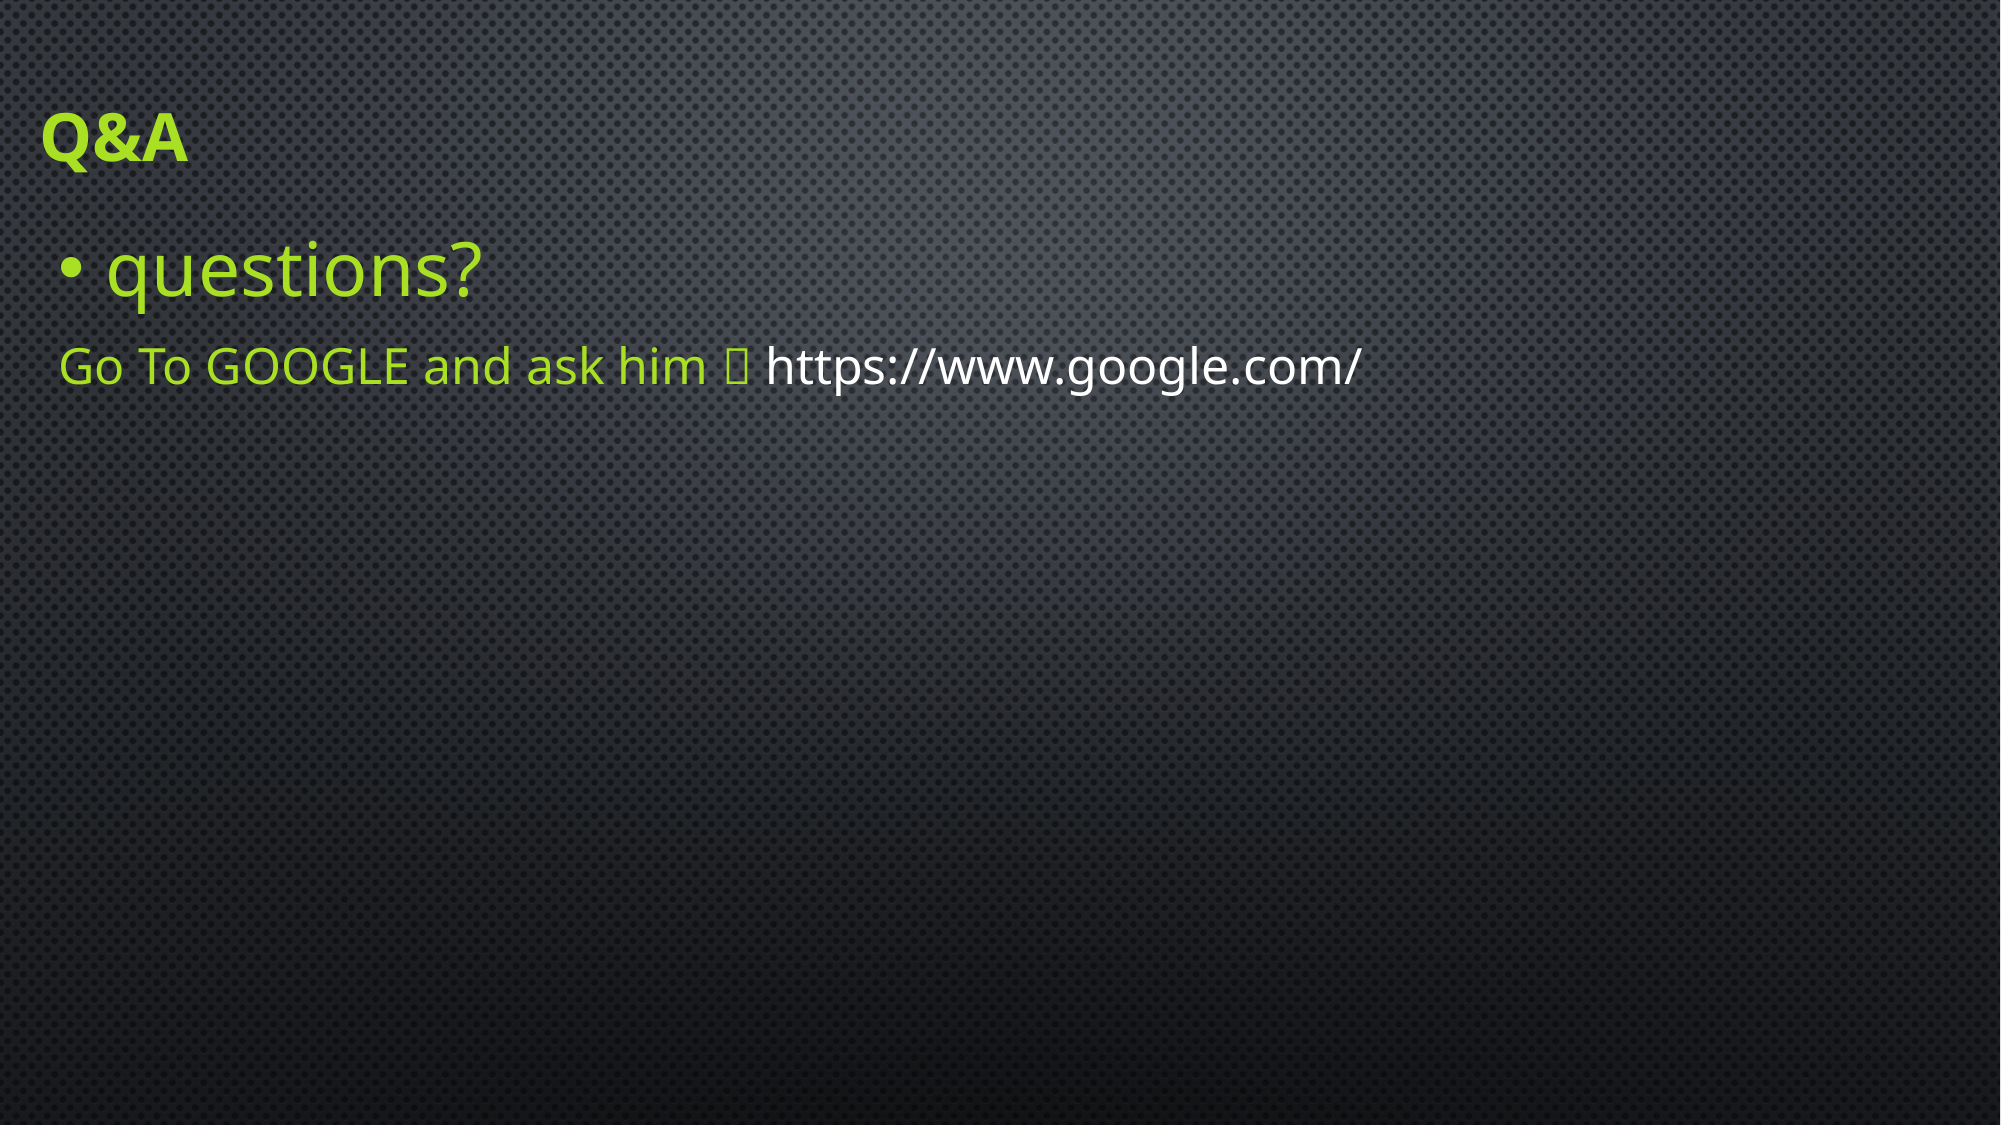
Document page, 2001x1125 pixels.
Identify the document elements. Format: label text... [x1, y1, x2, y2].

title Q&A [24, 24, 1650, 245]
list questions? Go To GOOGLE and ask him  https://www.google.com/ [43, 193, 1669, 577]
